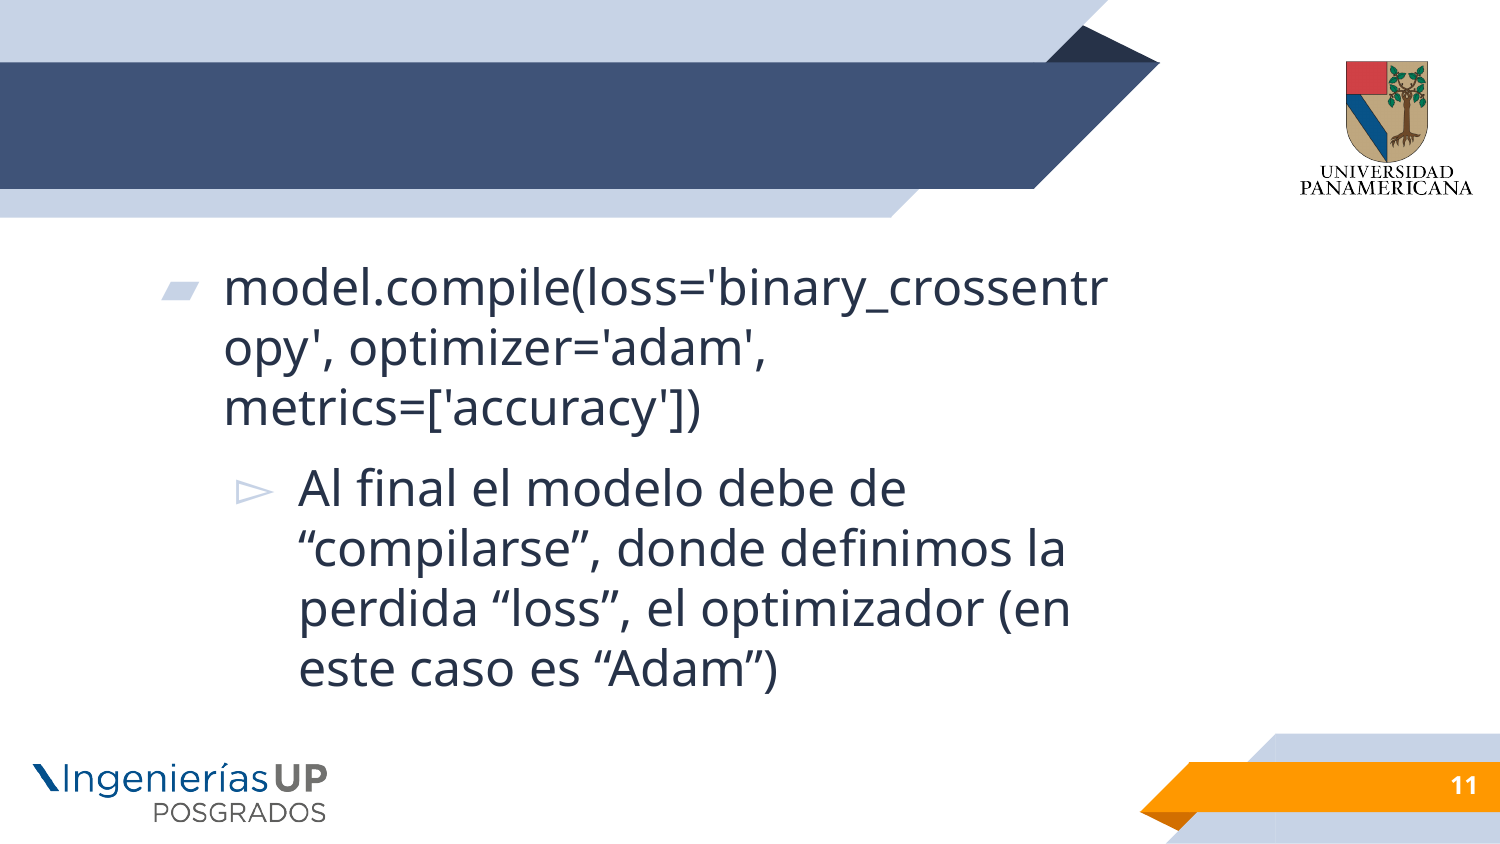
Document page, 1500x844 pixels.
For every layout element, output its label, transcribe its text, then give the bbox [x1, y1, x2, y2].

picture [1286, 44, 1490, 210]
slide_number 11 [1249, 760, 1494, 813]
picture [15, 737, 344, 844]
list model.compile(loss='binary_crossentropy', optimizer='adam', metrics=['accuracy']) Al final el modelo debe de “compilarse”, donde definimos la perdida “loss”, el optimizador (en este caso es “Adam”) [133, 217, 1140, 734]
